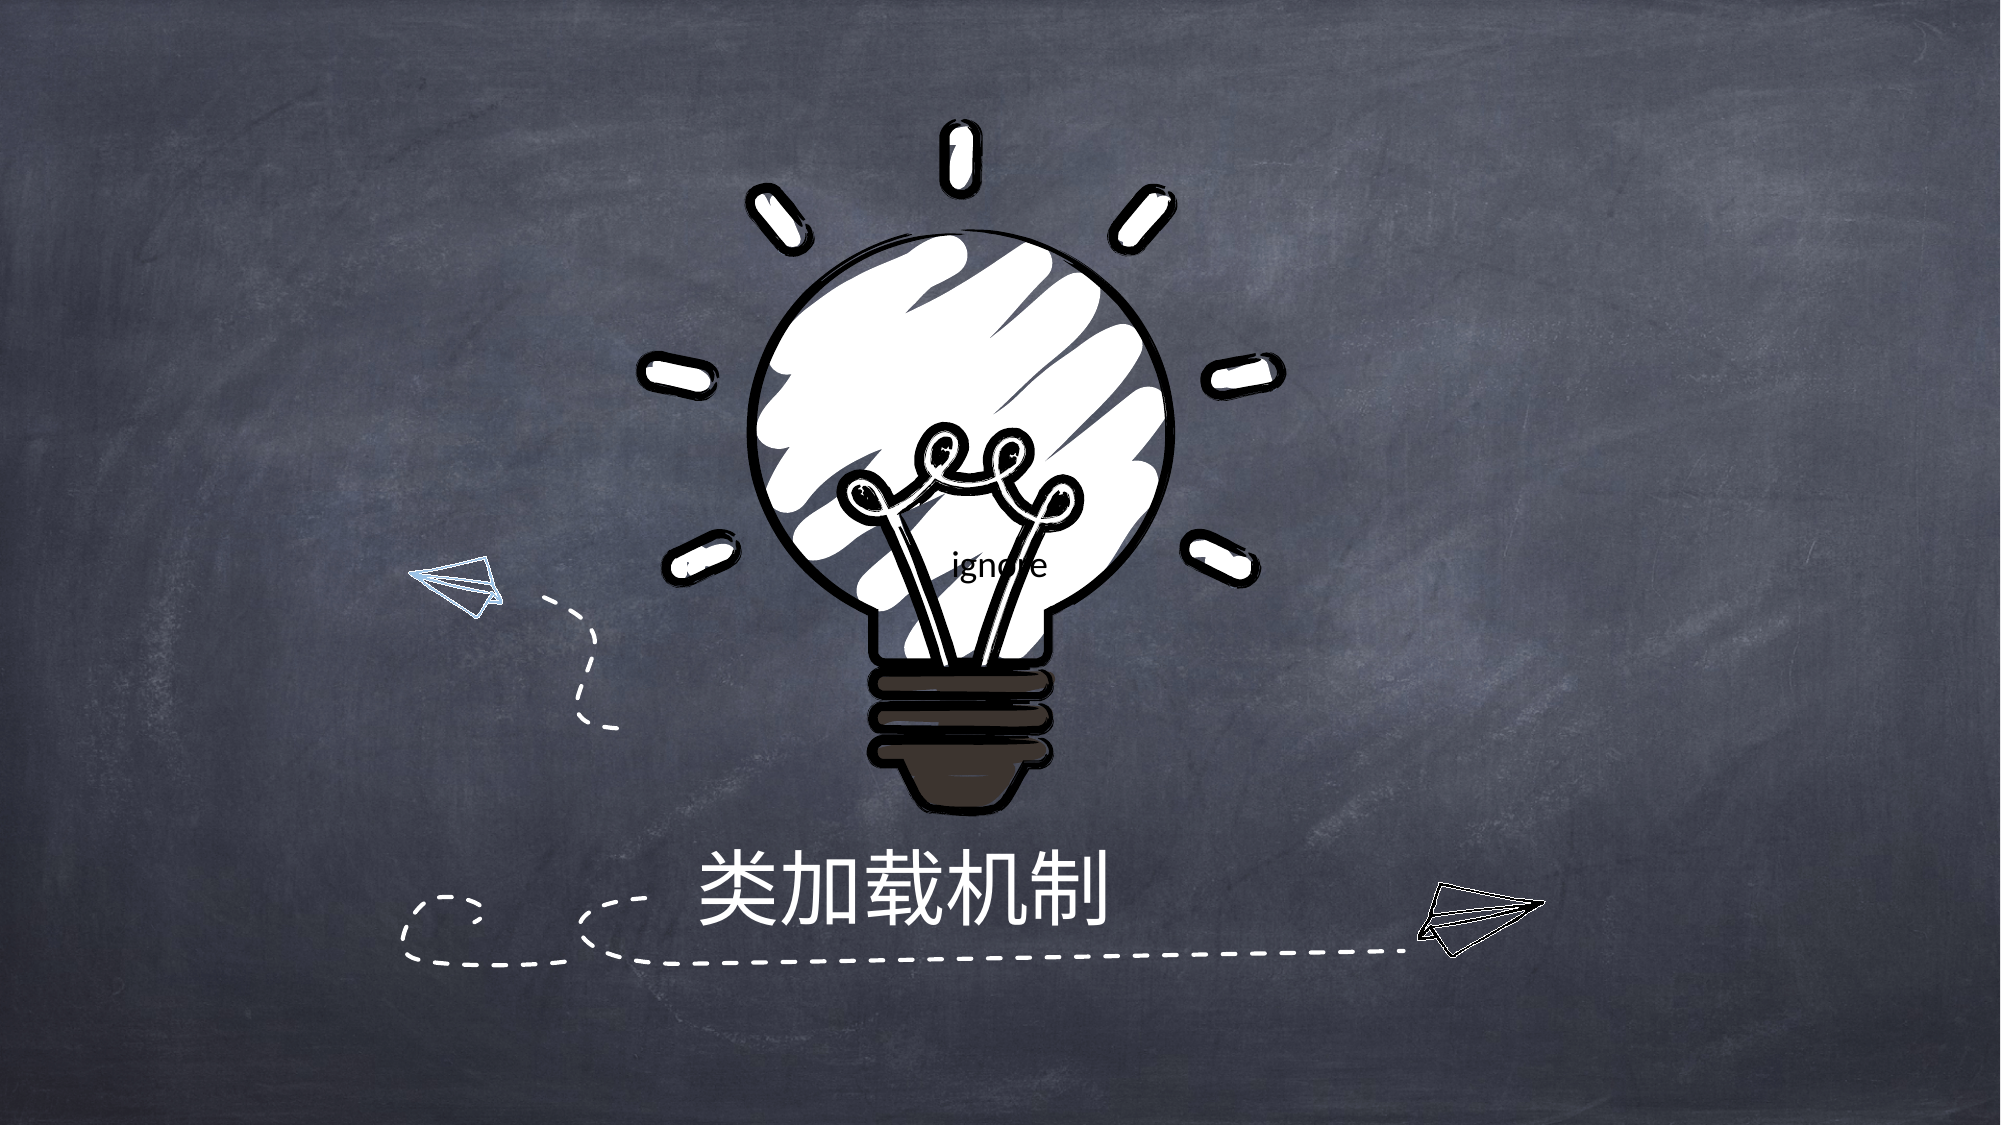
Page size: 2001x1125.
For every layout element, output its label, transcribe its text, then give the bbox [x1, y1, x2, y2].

text_box [408, 556, 503, 619]
picture [0, 0, 2001, 1125]
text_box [402, 882, 1545, 966]
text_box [634, 119, 1287, 817]
text_box 类加载机制 [681, 828, 1404, 882]
text_box [543, 596, 622, 730]
